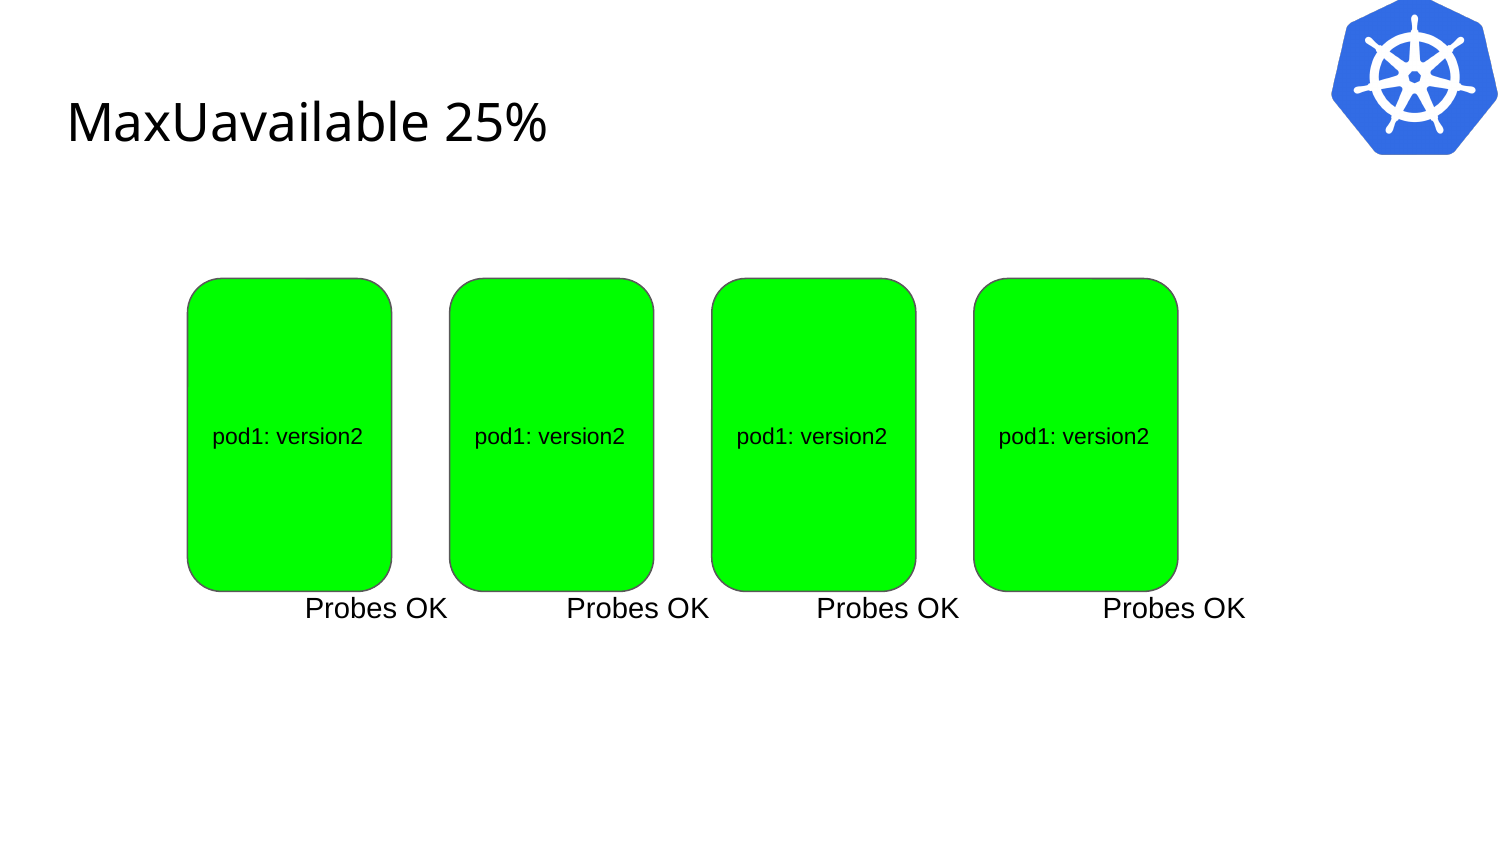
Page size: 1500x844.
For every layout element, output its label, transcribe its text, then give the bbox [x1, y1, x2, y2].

text_box Probes OK [667, 574, 928, 640]
text_box pod1: version2 [973, 278, 1178, 574]
text_box pod1: version2 [711, 278, 916, 574]
text_box Probes OK [928, 574, 1178, 640]
title MaxUavailable 25% [51, 72, 1449, 167]
picture [1329, 0, 1500, 157]
text_box Probes OK [289, 574, 667, 640]
text_box pod1: version2 [449, 278, 654, 574]
text_box Probes OK [1178, 574, 1465, 640]
text_box pod1: version2 [187, 278, 392, 592]
